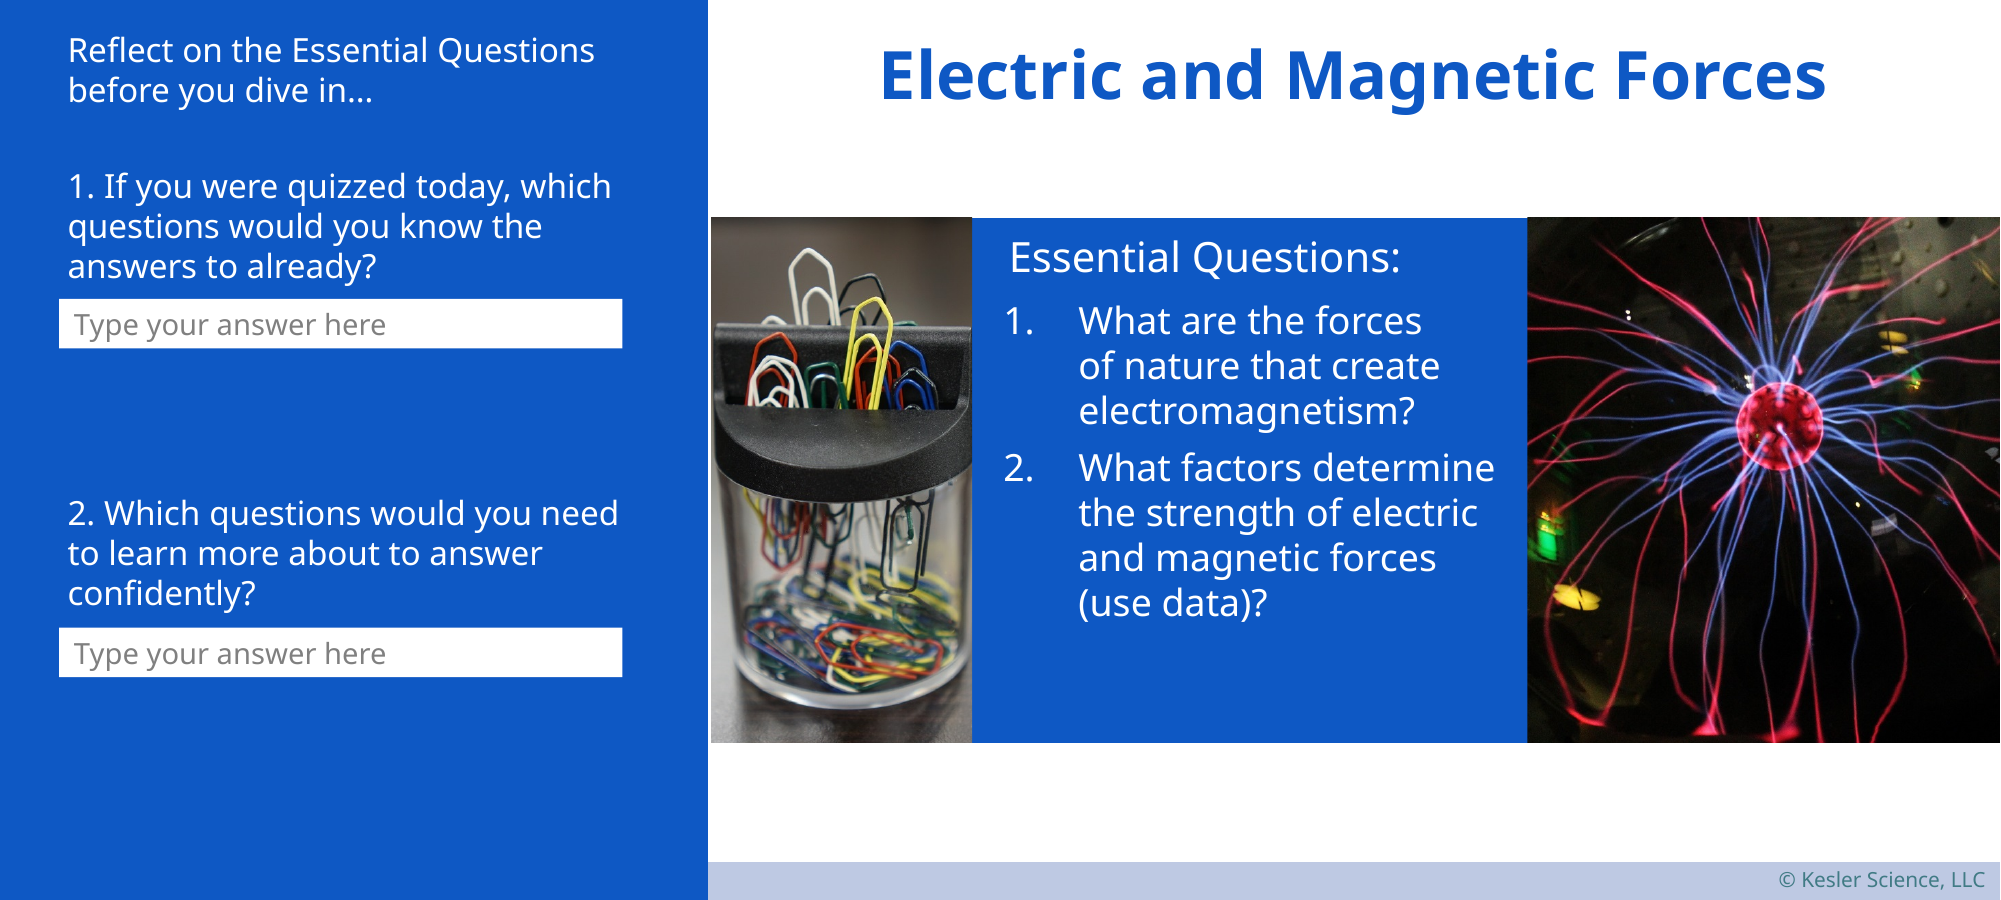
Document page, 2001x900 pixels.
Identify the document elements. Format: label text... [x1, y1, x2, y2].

text_box Type your answer here [59, 627, 623, 678]
picture [1527, 217, 2000, 743]
text_box Type your answer here [59, 298, 623, 349]
picture [711, 217, 973, 743]
